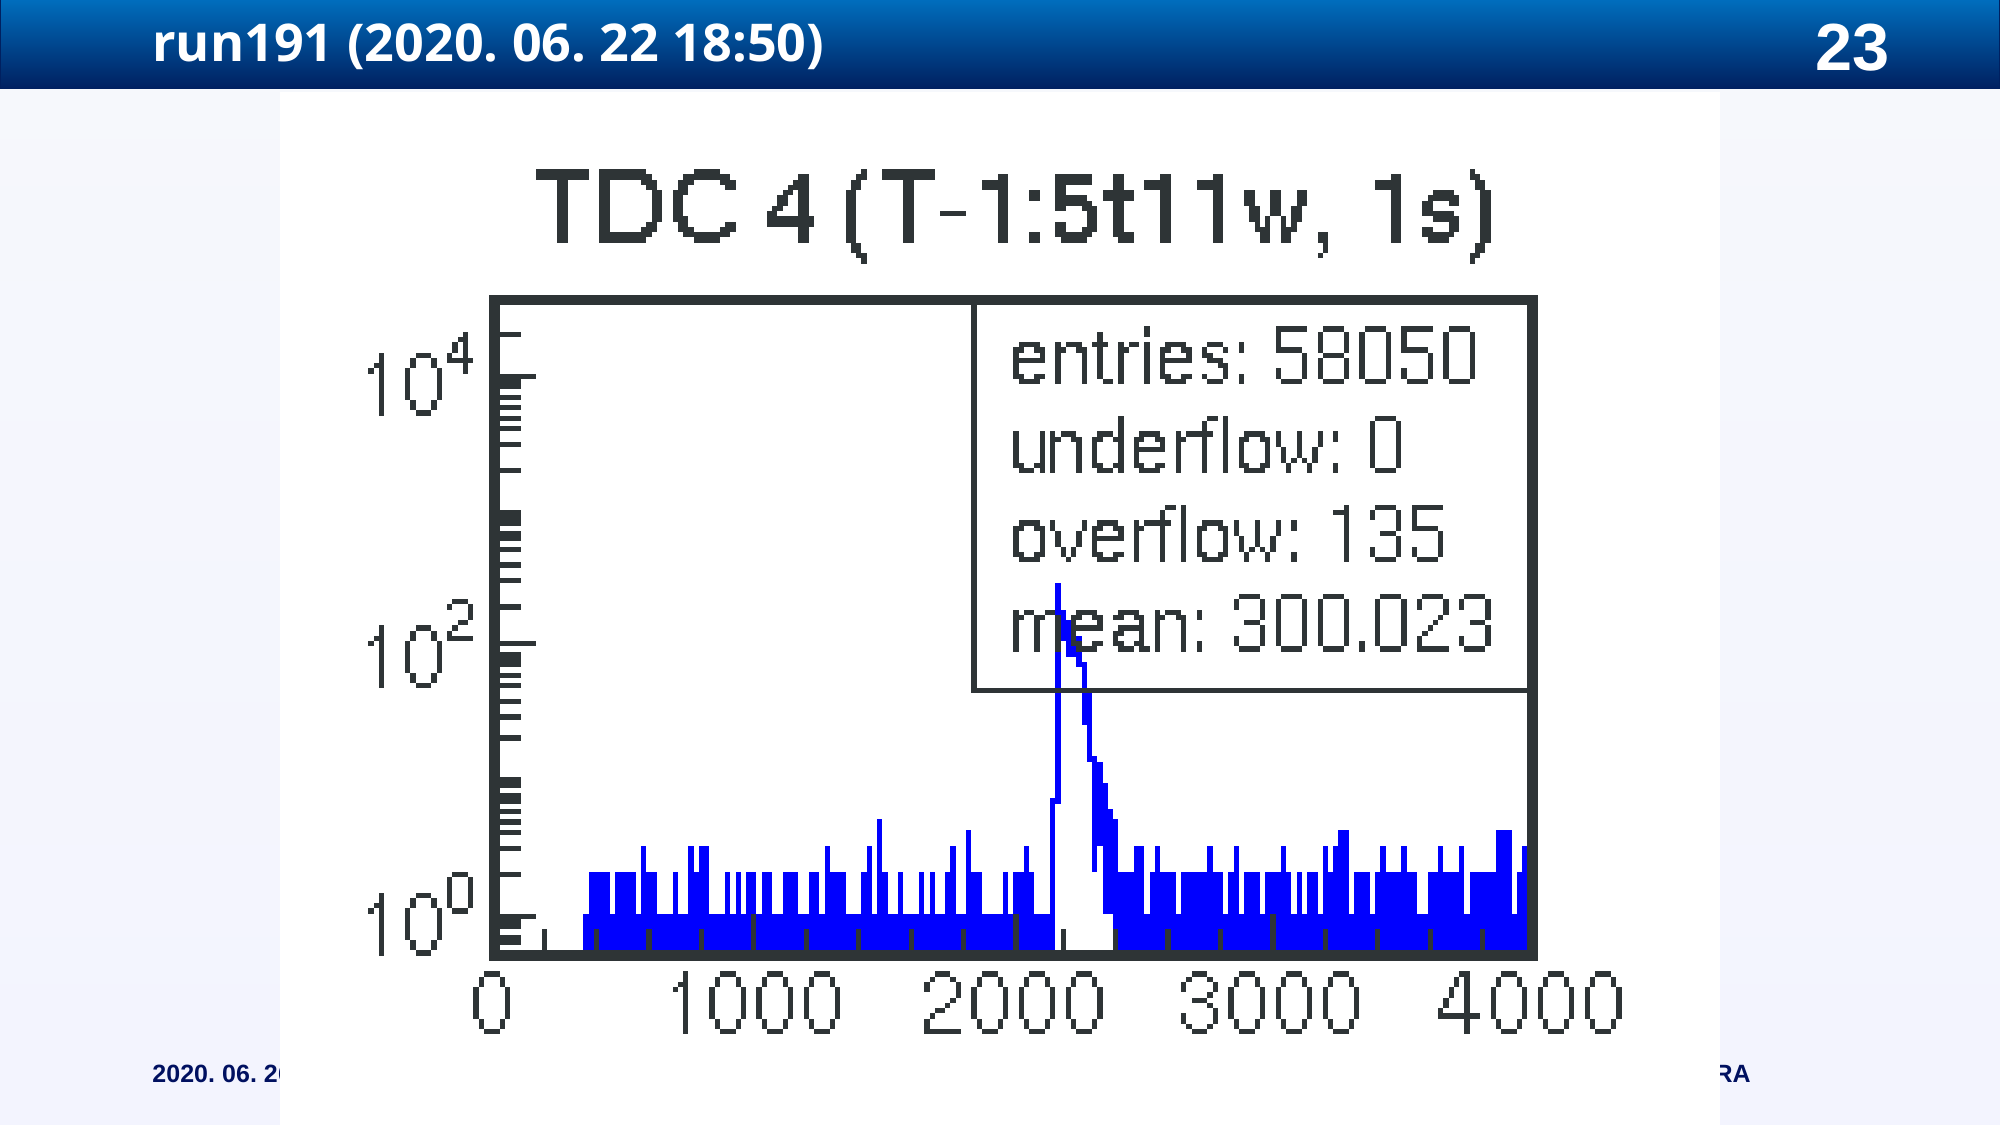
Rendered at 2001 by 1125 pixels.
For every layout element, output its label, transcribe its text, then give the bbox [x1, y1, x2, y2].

title run191 (2020. 06. 22 18:50) [137, 0, 1863, 89]
picture [279, 92, 1720, 1125]
slide_number 2020. 06. 26 (Fri) NKS2 meeting [137, 1042, 279, 1103]
